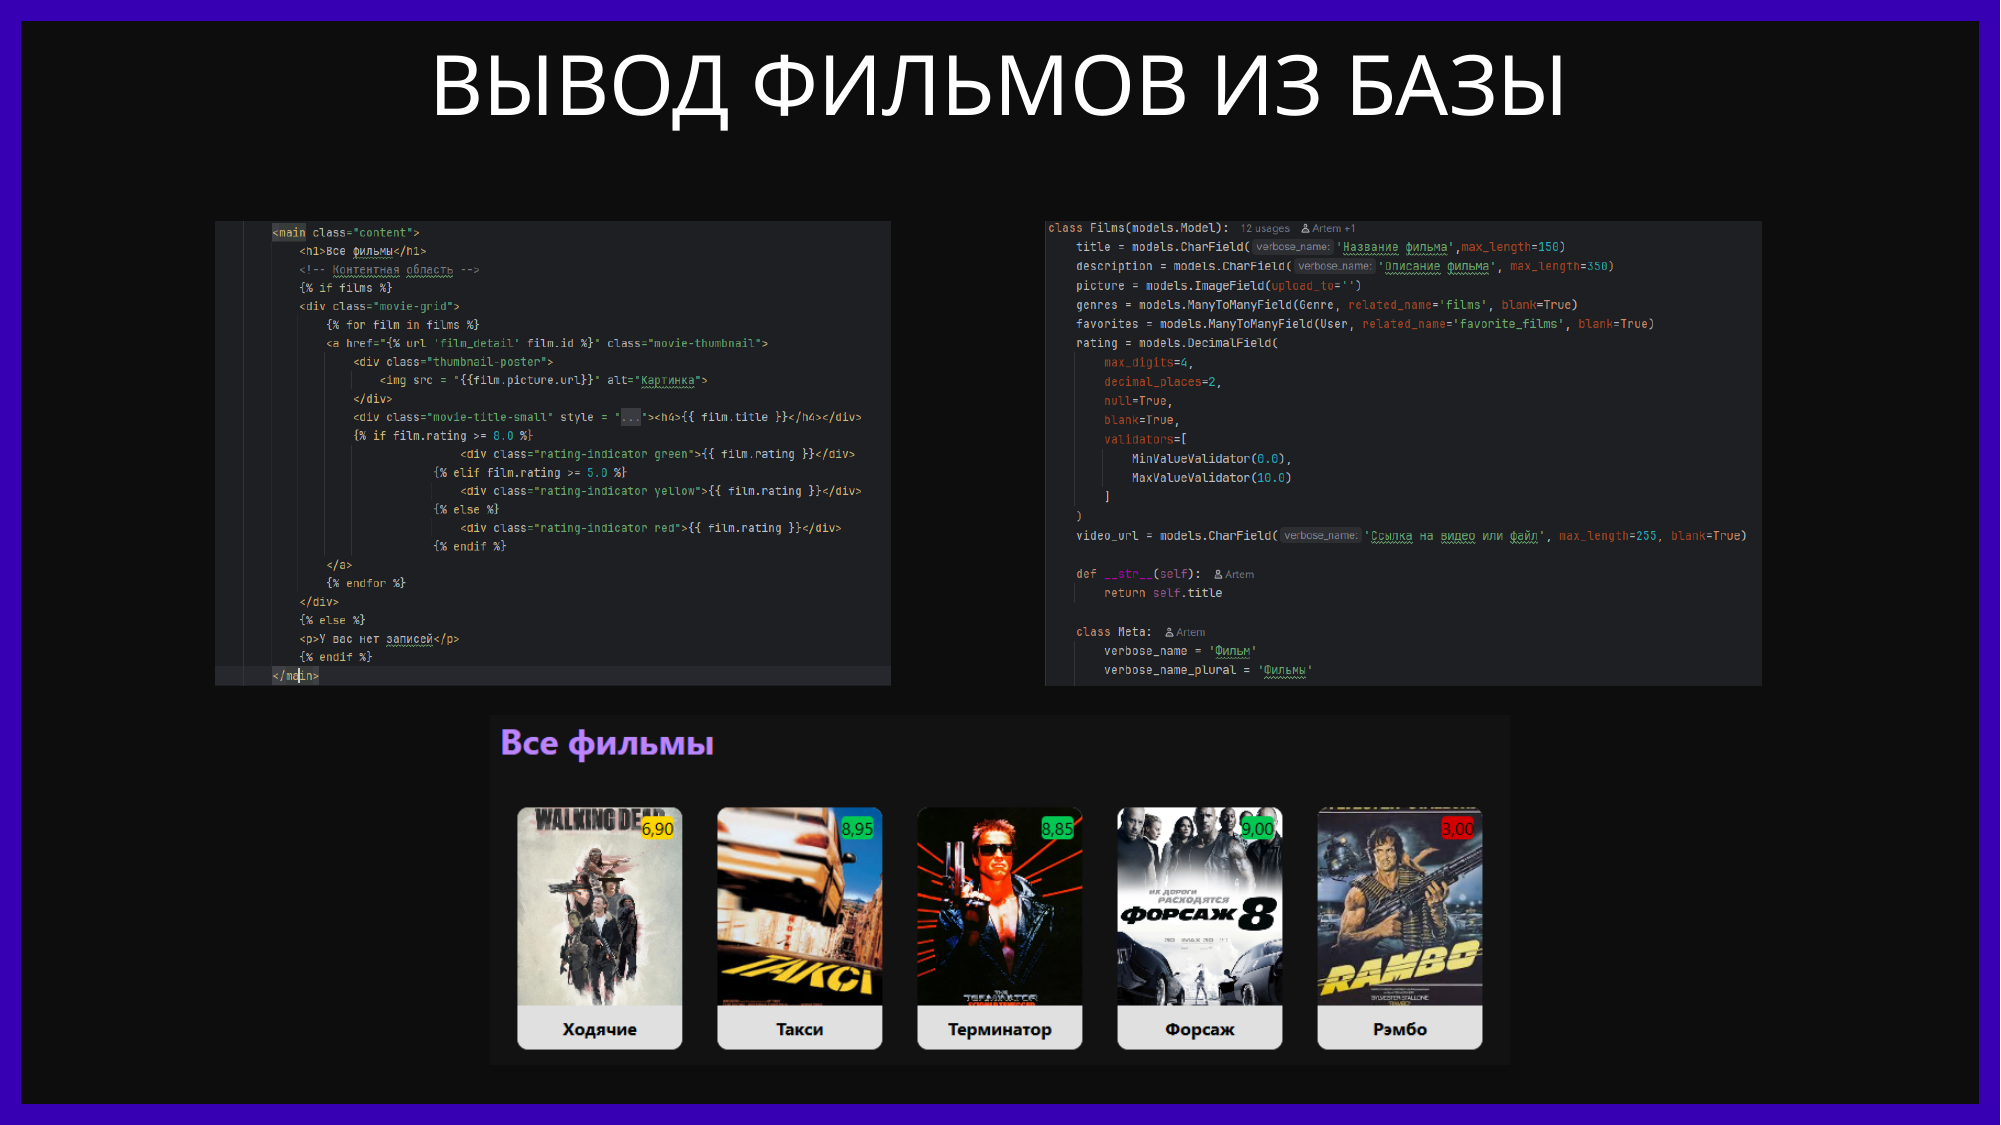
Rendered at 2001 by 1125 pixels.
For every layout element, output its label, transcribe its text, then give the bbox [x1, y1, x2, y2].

picture [214, 221, 892, 686]
picture [1045, 221, 1763, 686]
text_box [0, 0, 2000, 1125]
text_box ВЫВОД ФИЛЬМОВ ИЗ БАЗЫ [23, 25, 1977, 140]
picture [489, 715, 1511, 1066]
